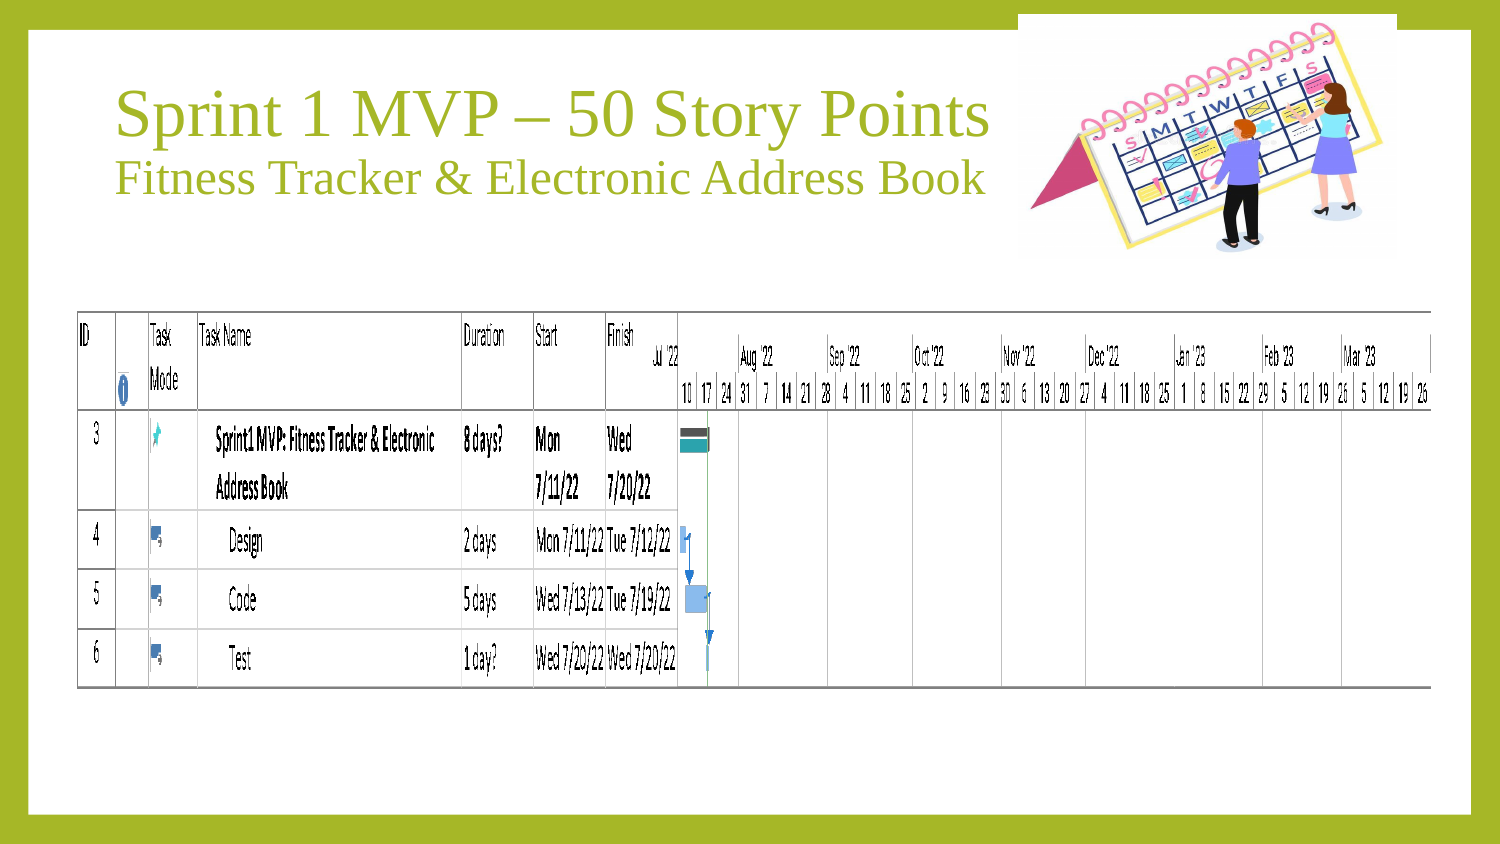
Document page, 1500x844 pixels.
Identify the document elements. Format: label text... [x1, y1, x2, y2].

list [76, 311, 1431, 700]
picture [1017, 13, 1398, 259]
title Sprint 1 MVP – 50 Story Points Fitness Tracker & Electronic Address Book [103, 44, 1012, 238]
